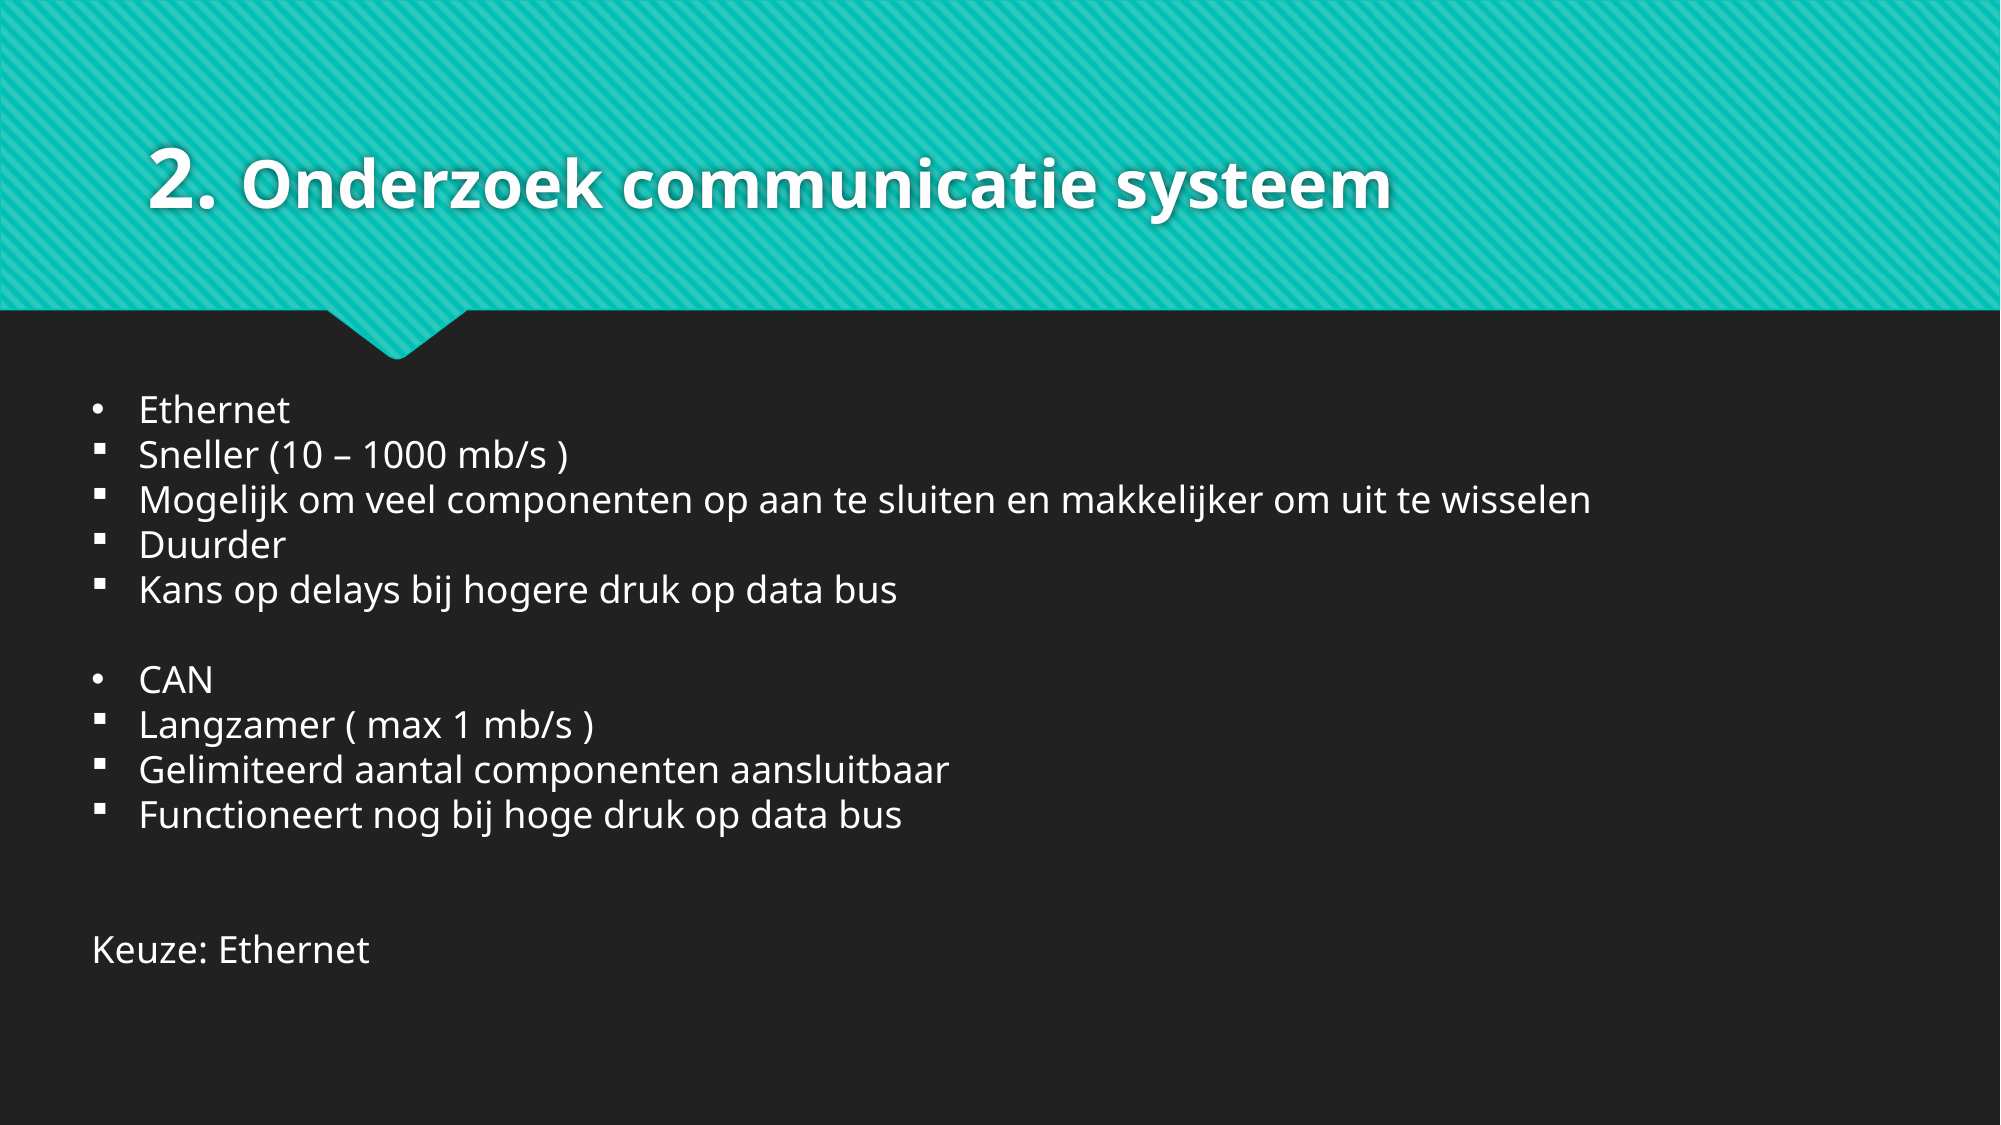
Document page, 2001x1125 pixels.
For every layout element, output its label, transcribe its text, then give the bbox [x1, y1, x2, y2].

text_box Ethernet Sneller (10 – 1000 mb/s ) Mogelijk om veel componenten op aan te sluiten en makkelijker om uit te wisselen Duurder Kans op delays bij hogere druk op data bus CAN Langzamer ( max 1 mb/s ) Gelimiteerd aantal componenten aansluitbaar Functioneert nog bij hoge druk op data bus Keuze: Ethernet [76, 378, 1764, 979]
title 2. Onderzoek communicatie systeem [132, 73, 1868, 233]
